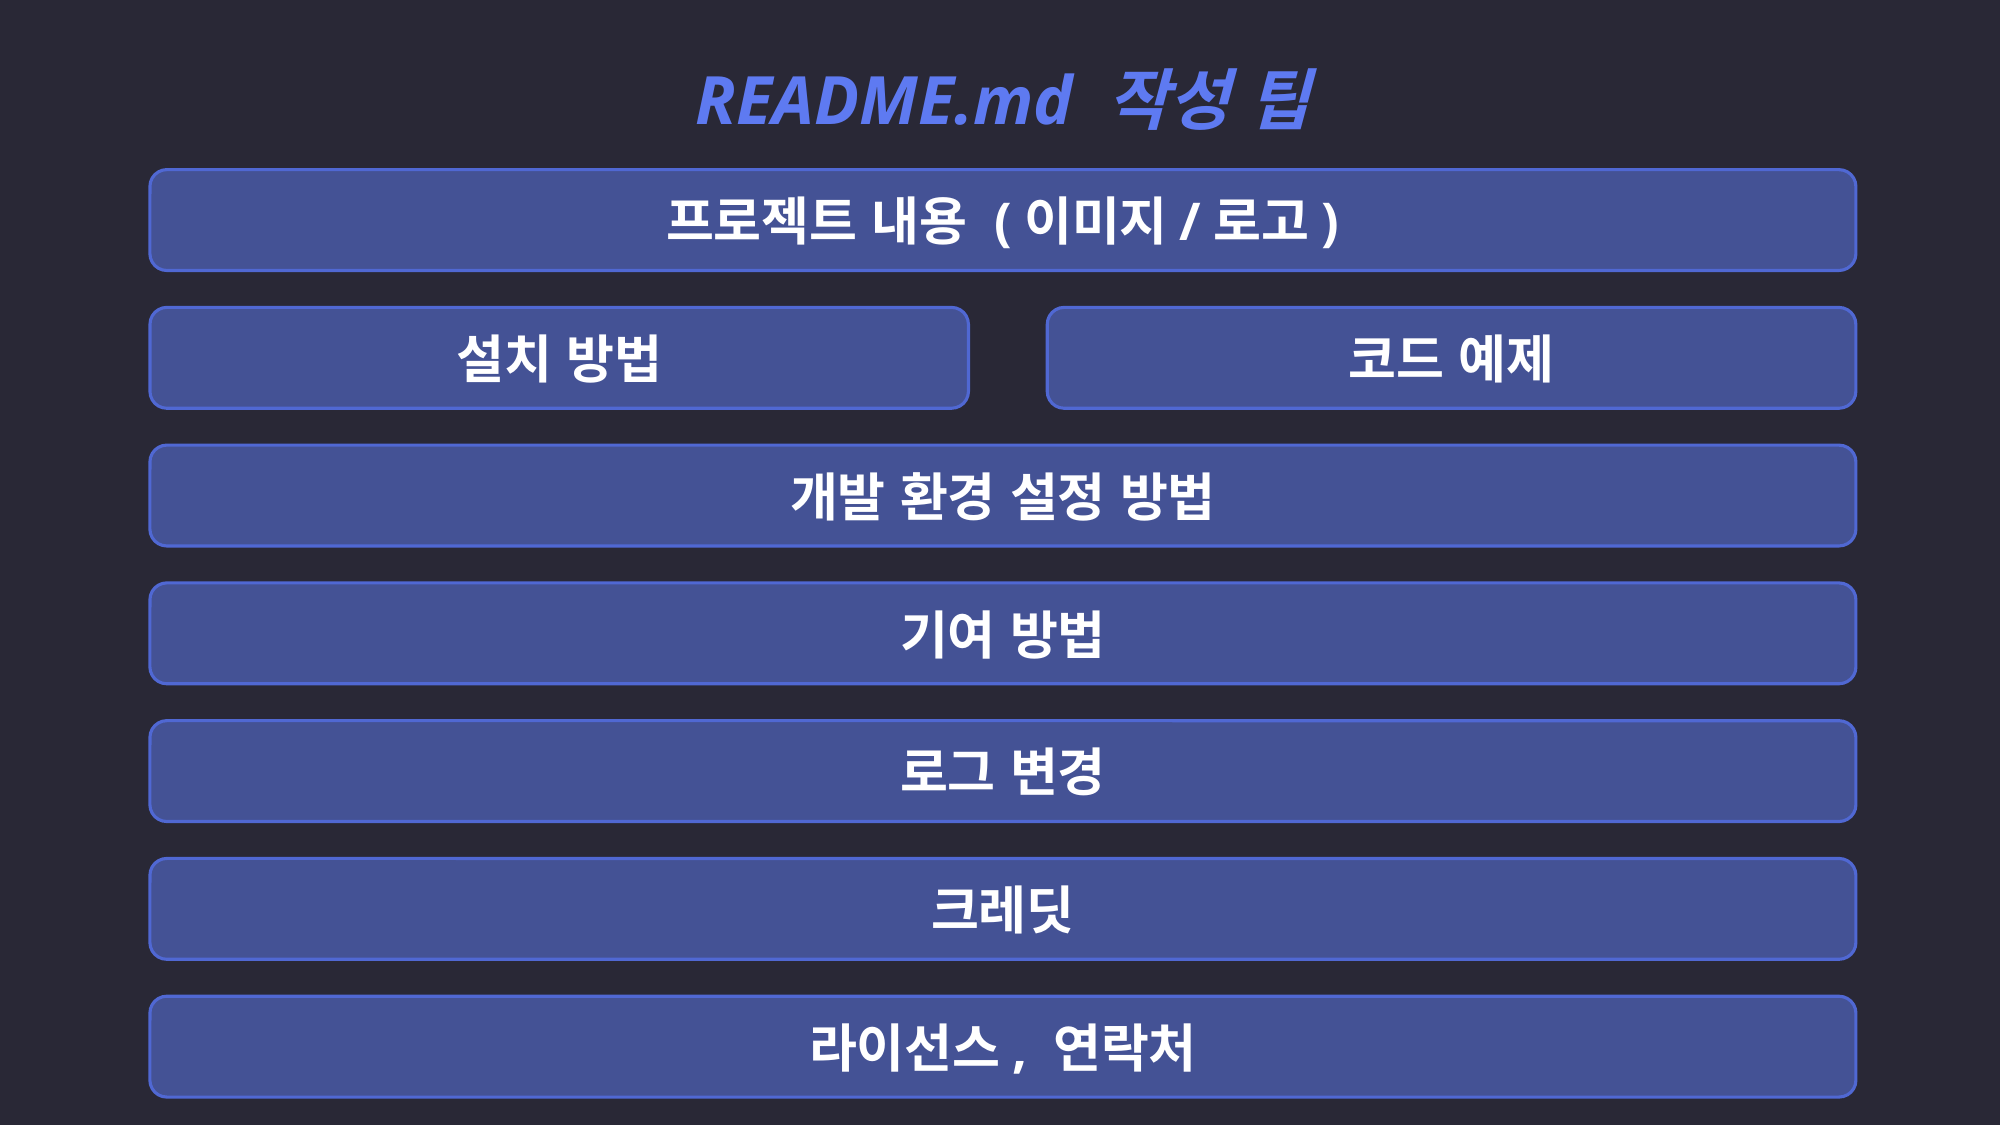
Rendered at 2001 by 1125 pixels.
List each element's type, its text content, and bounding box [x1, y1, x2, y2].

text_box 설치 방법 [148, 306, 970, 410]
text_box 프로젝트 내용 (이미지/로고) [148, 168, 1857, 272]
text_box README.md 작성 팁 [189, 10, 1816, 146]
text_box 개발 환경 설정 방법 [148, 444, 1857, 547]
text_box 크레딧 [148, 857, 1857, 961]
text_box 로그 변경 [148, 719, 1857, 823]
text_box 코드 예제 [1046, 306, 1857, 410]
text_box 기여 방법 [148, 581, 1857, 685]
text_box 라이선스, 연락처 [148, 995, 1857, 1099]
